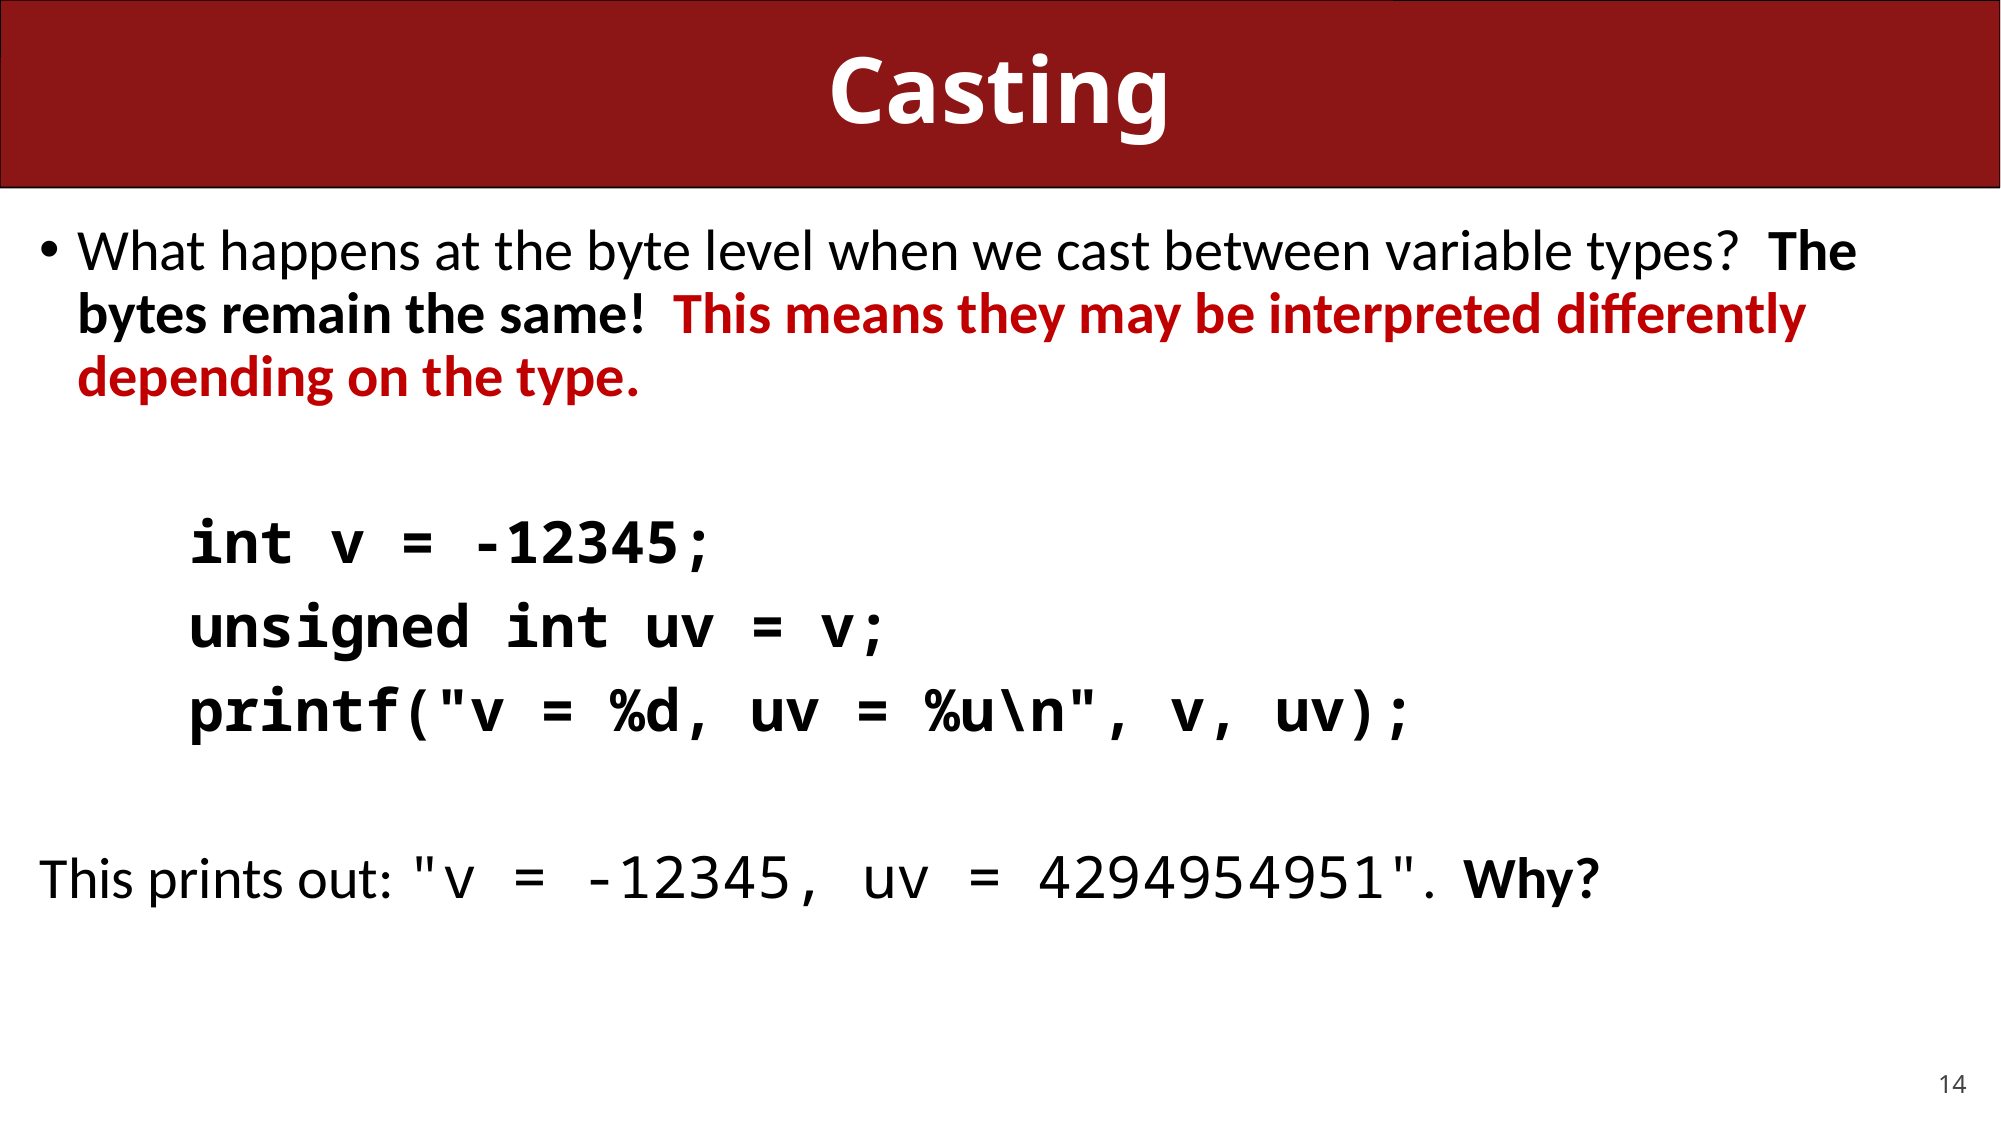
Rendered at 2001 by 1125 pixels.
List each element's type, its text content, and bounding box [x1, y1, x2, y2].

title Casting [75, 0, 1925, 188]
list What happens at the byte level when we cast between variable types? The bytes remain the same! This means they may be interpreted differently depending on the type. int v = -12345; unsigned int uv = v; printf("v = %d, uv = %u\n", v, uv); This prints out: "v = -12345, uv = 4294954951". Why? [24, 212, 1963, 1063]
